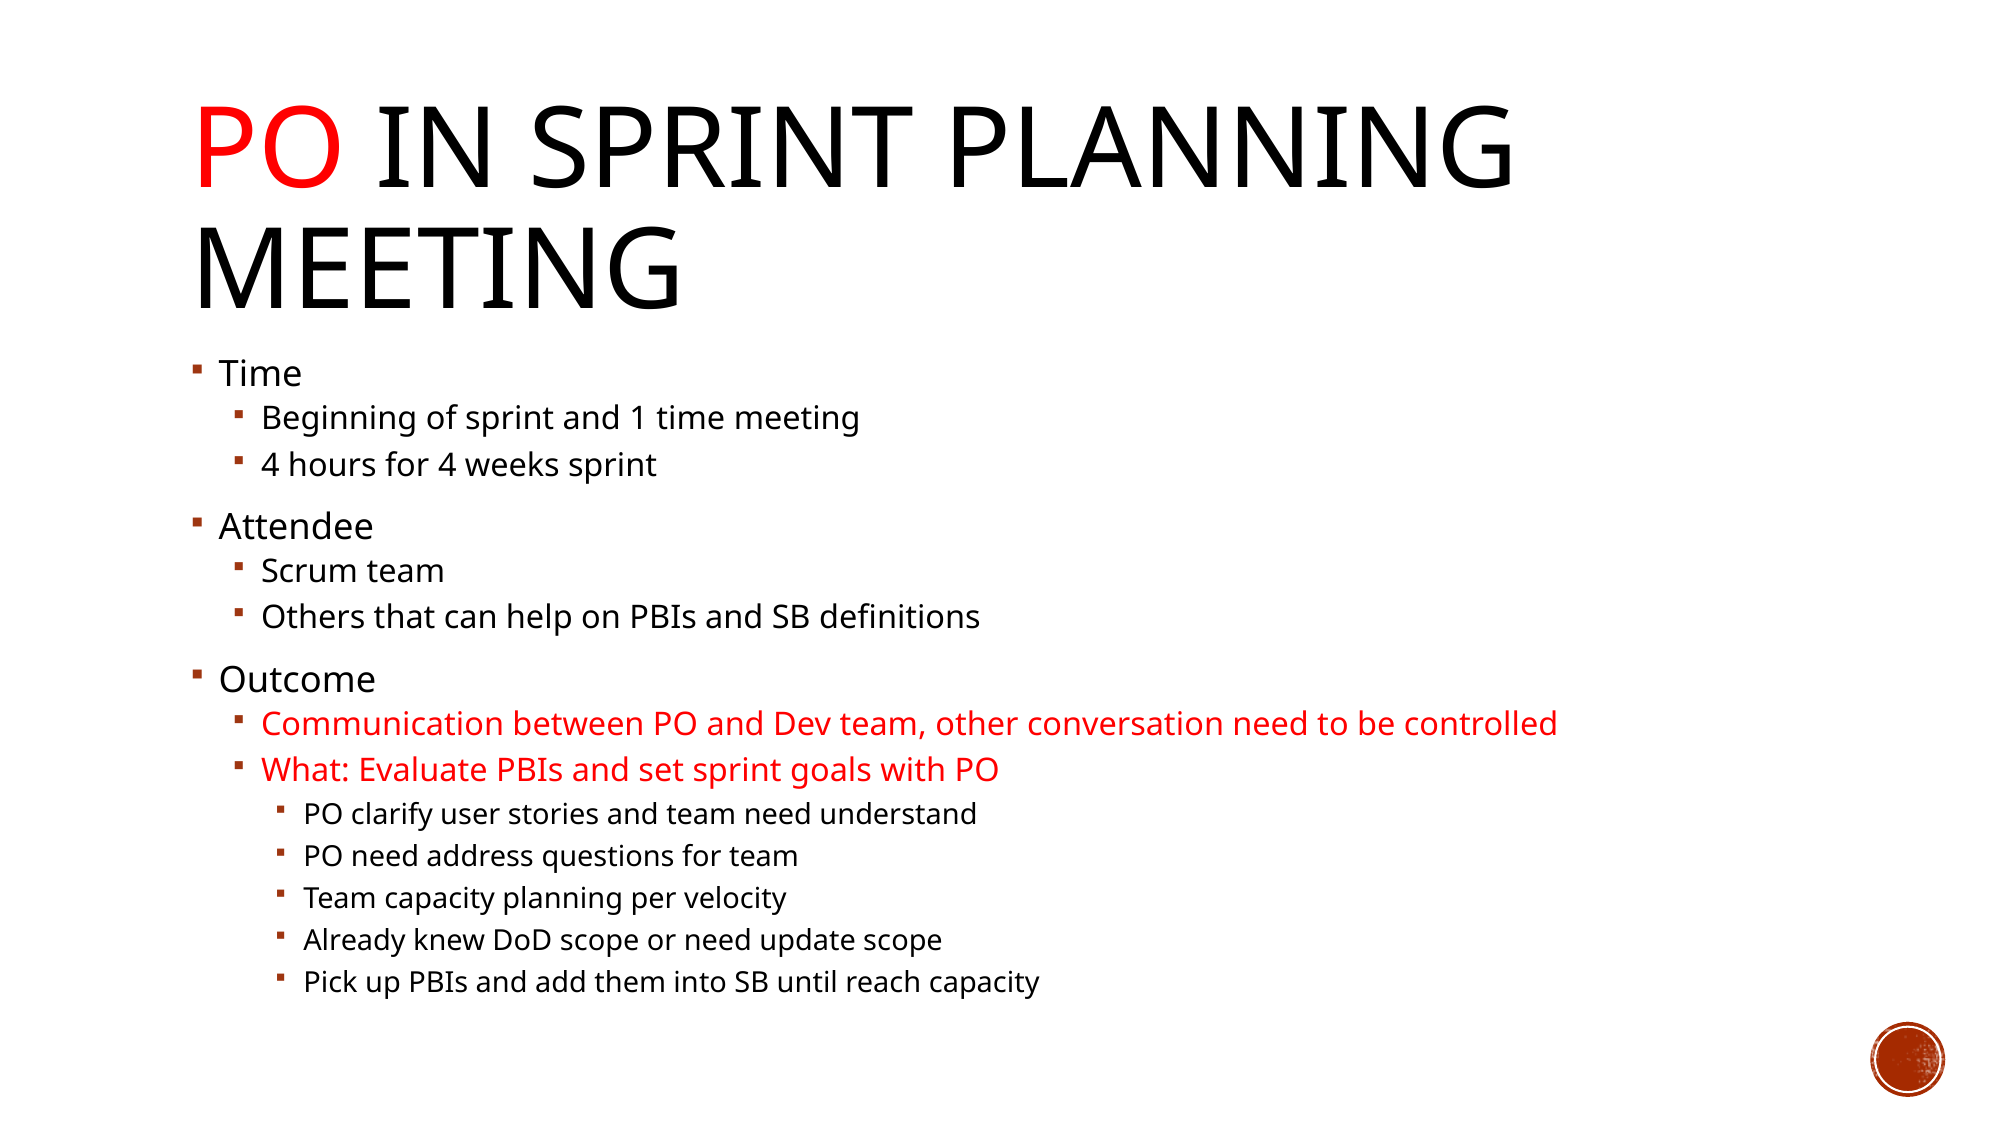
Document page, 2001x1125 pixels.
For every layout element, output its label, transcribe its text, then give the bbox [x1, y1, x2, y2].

list Time Beginning of sprint and 1 time meeting 4 hours for 4 weeks sprint Attendee Scrum team Others that can help on PBIs and SB definitions Outcome Communication between PO and Dev team, other conversation need to be controlled What: Evaluate PBIs and set sprint goals with PO PO clarify user stories and team need understand PO need address questions for team Team capacity planning per velocity Already knew DoD scope or need update scope Pick up PBIs and add them into SB until reach capacity [175, 348, 1826, 1013]
title PO in Sprint Planning Meeting [175, 79, 1826, 344]
